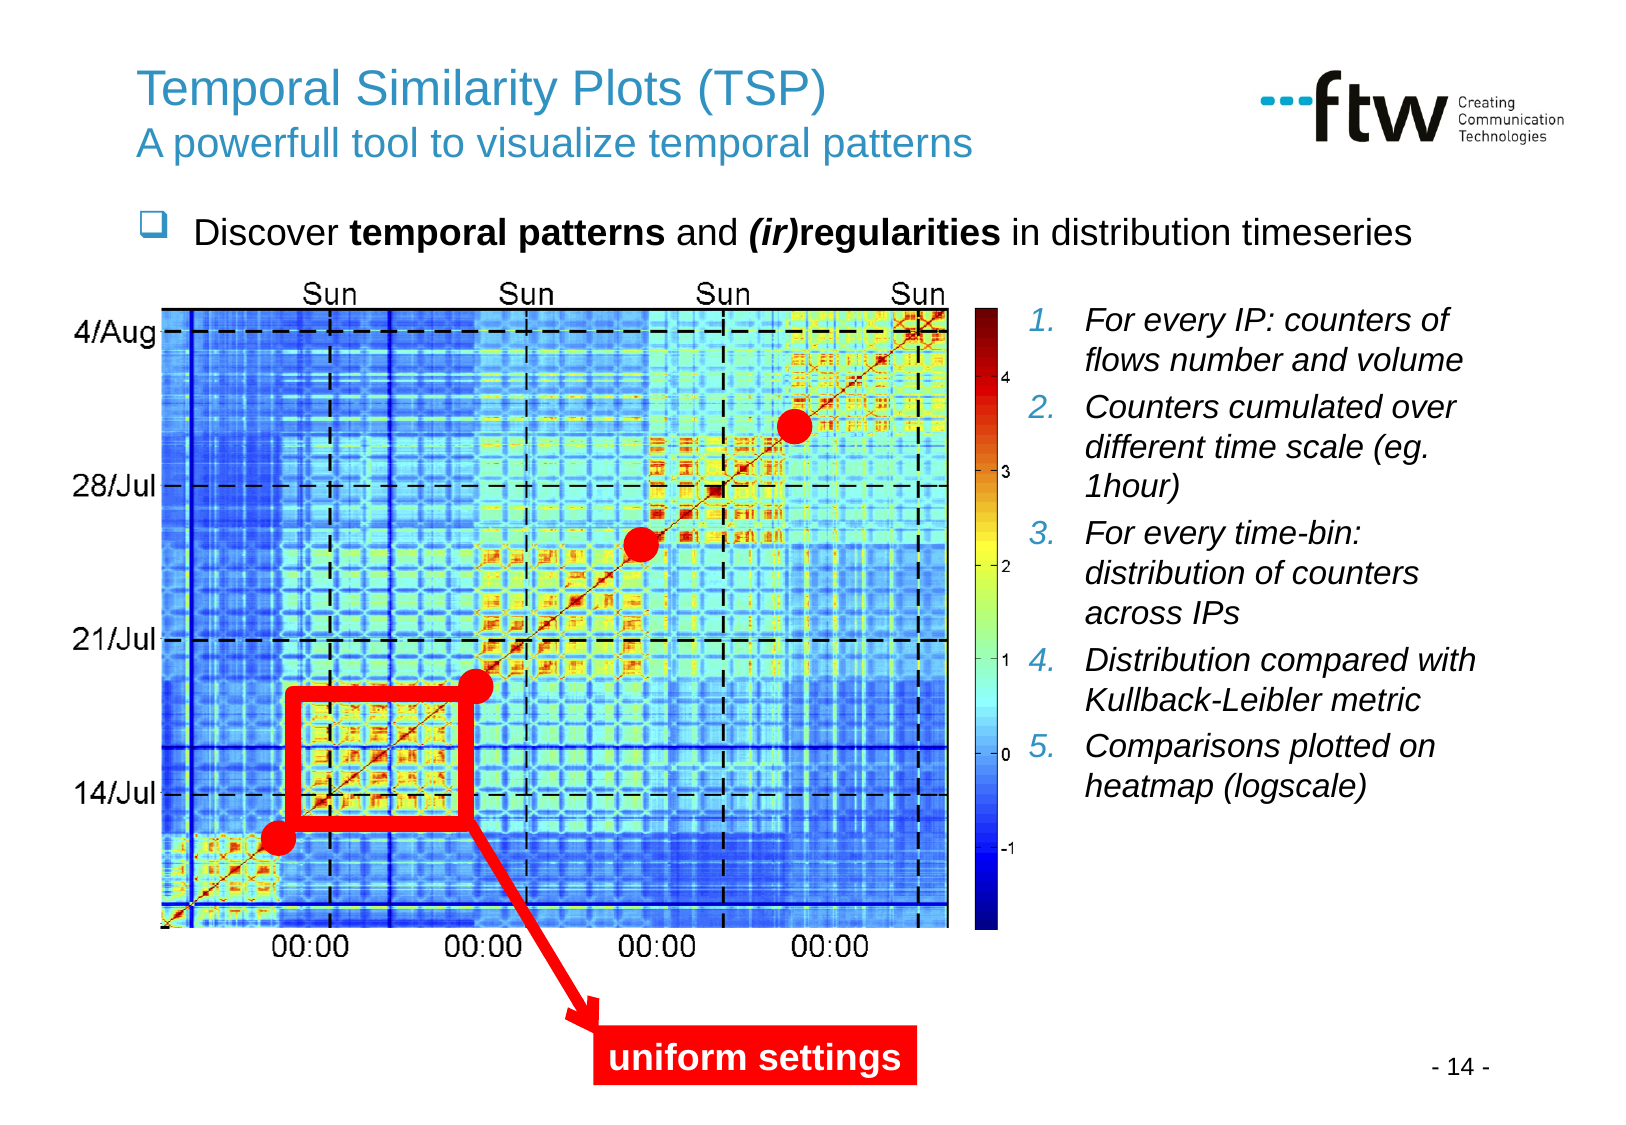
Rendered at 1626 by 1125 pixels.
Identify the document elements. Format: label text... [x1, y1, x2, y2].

slide_number - 14 - [1284, 1042, 1625, 1106]
list For every IP: counters of flows number and volume Counters cumulated over different time scale (eg. 1hour) For every time-bin: distribution of counters across IPs Distribution compared with Kullback-Leibler metric Comparisons plotted on heatmap (logscale) [1013, 362, 1498, 1079]
picture [68, 266, 1019, 964]
text_box uniform settings [593, 1025, 918, 1086]
text_box Discover temporal patterns and (ir)regularities in distribution timeseries [121, 199, 1504, 362]
picture [1252, 66, 1569, 147]
title Temporal Similarity Plots (TSP) A powerfull tool to visualize temporal patterns [120, 44, 1188, 177]
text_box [469, 822, 599, 1036]
